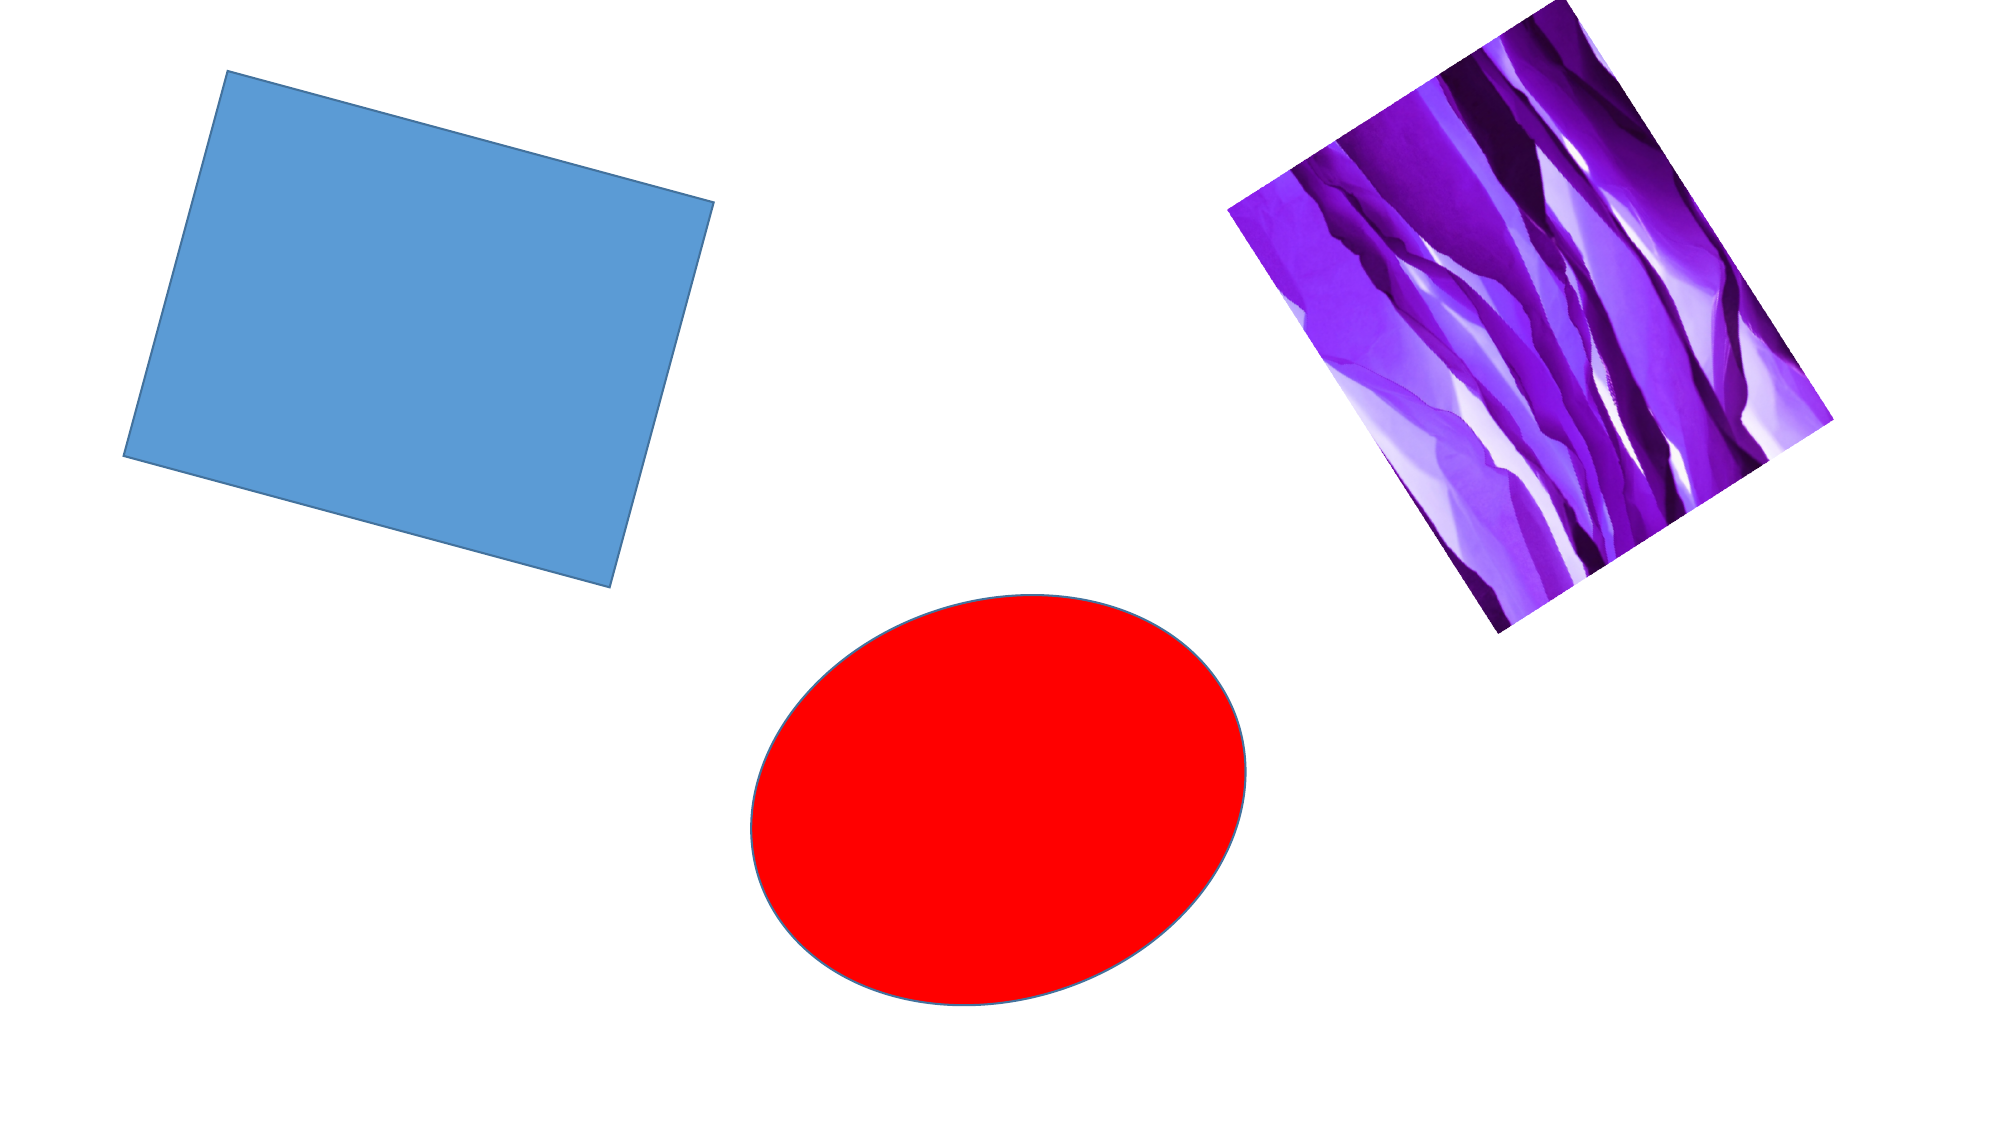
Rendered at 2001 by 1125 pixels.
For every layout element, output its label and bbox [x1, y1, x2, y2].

text_box [122, 69, 715, 589]
text_box [750, 594, 1247, 1007]
picture [1228, 0, 1833, 633]
